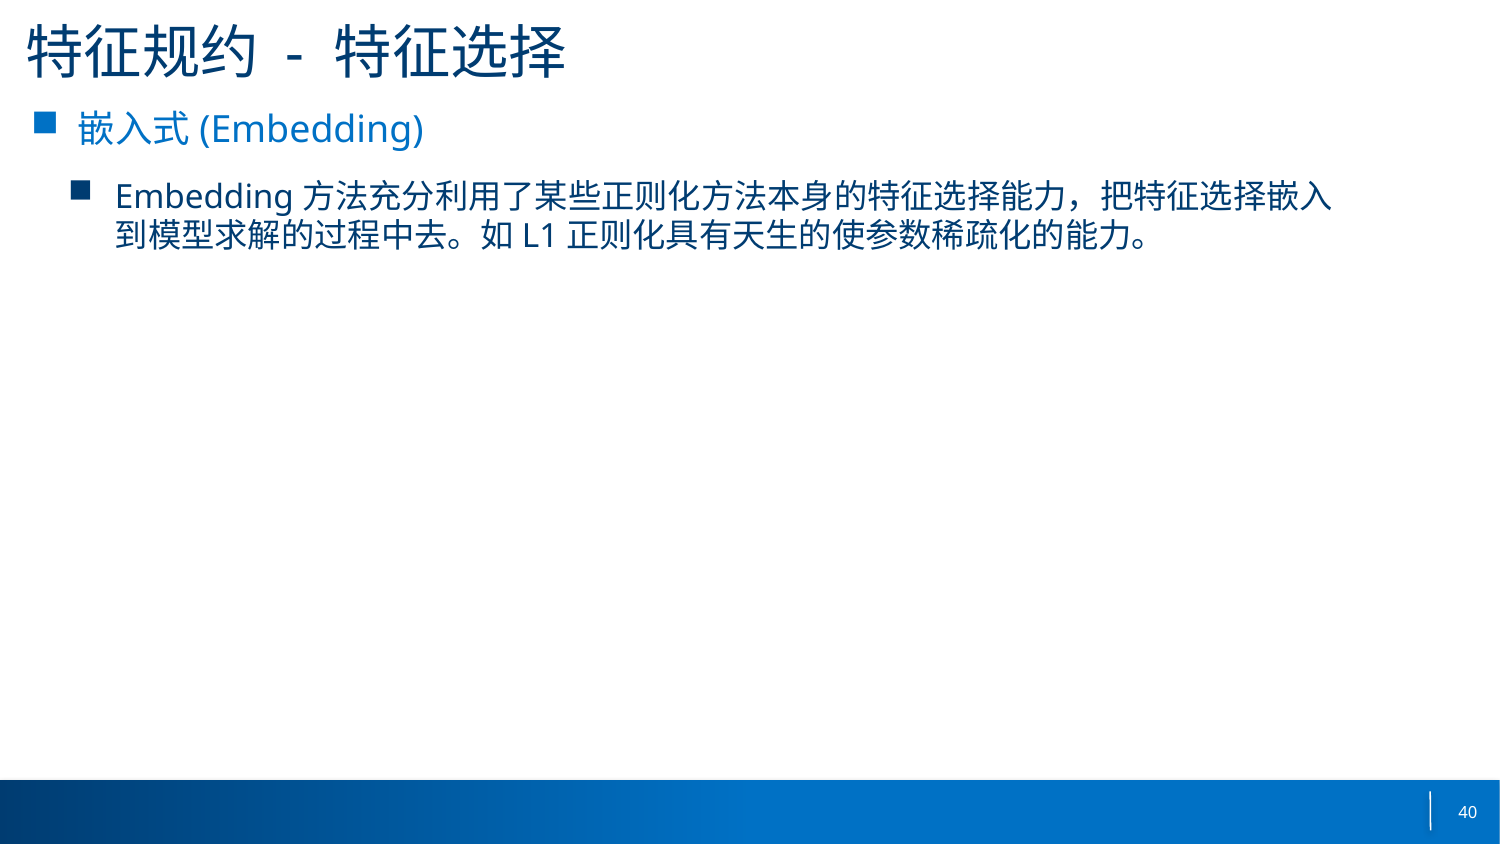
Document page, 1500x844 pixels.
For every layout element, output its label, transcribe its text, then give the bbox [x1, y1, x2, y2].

title 特征规约 - 特征选择 [25, 15, 1376, 98]
text_box 嵌入式(Embedding) Embedding方法充分利用了某些正则化方法本身的特征选择能力，把特征选择嵌入到模型求解的过程中去。如L1正则化具有天生的使参数稀疏化的能力。 [16, 97, 1367, 767]
slide_number 40 [1127, 791, 1478, 837]
